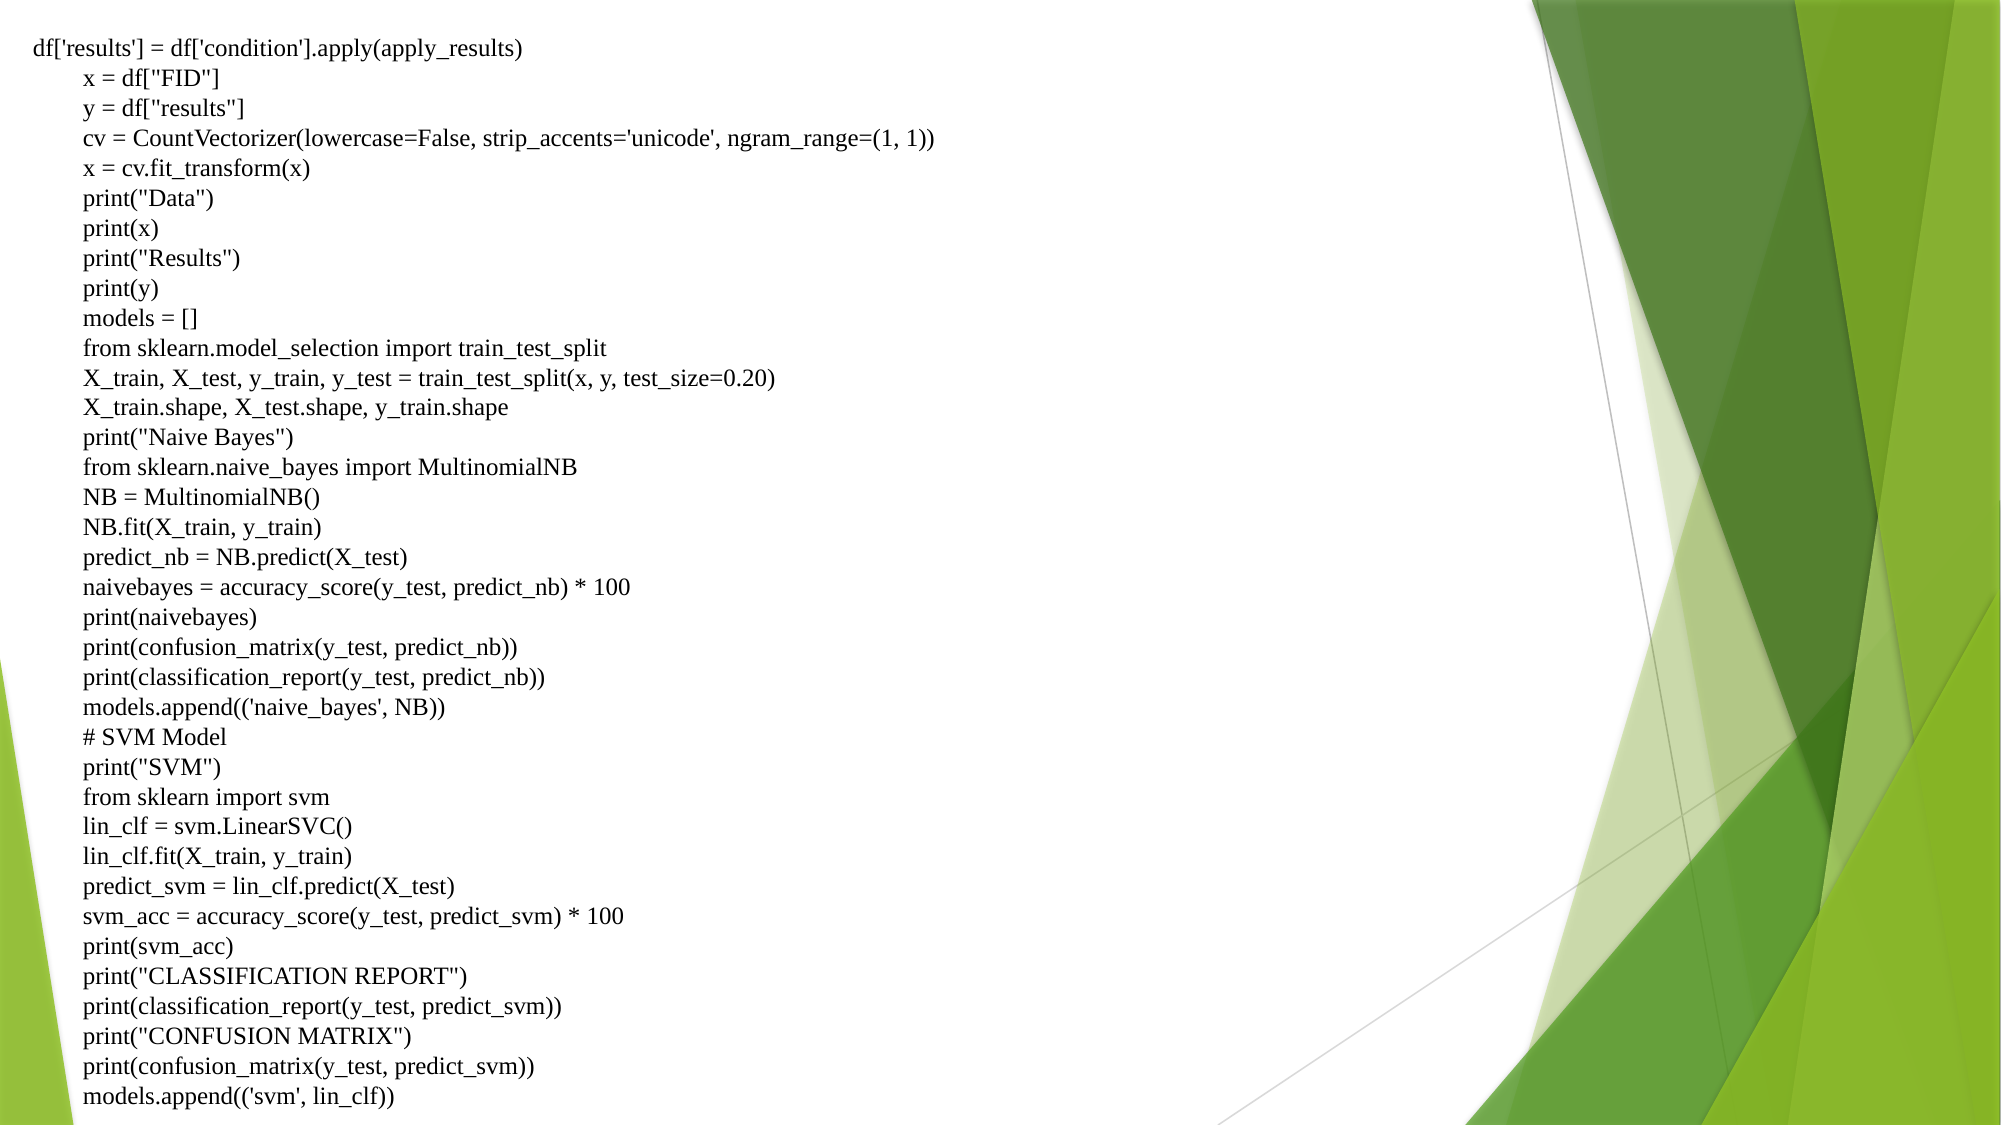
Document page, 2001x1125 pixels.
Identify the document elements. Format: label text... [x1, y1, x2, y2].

text_box df['results'] = df['condition'].apply(apply_results) x = df["FID"] y = df["results"] cv = CountVectorizer(lowercase=False, strip_accents='unicode', ngram_range=(1, 1)) x = cv.fit_transform(x) print("Data") print(x) print("Results") print(y) models = [] from sklearn.model_selection import train_test_split X_train, X_test, y_train, y_test = train_test_split(x, y, test_size=0.20) X_train.shape, X_test.shape, y_train.shape print("Naive Bayes") from sklearn.naive_bayes import MultinomialNB NB = MultinomialNB() NB.fit(X_train, y_train) predict_nb = NB.predict(X_test) naivebayes = accuracy_score(y_test, predict_nb) * 100 print(naivebayes) print(confusion_matrix(y_test, predict_nb)) print(classification_report(y_test, predict_nb)) models.append(('naive_bayes', NB)) # SVM Model print("SVM") from sklearn import svm lin_clf = svm.LinearSVC() lin_clf.fit(X_train, y_train) predict_svm = lin_clf.predict(X_test) svm_acc = accuracy_score(y_test, predict_svm) * 100 print(svm_acc) print("CLASSIFICATION REPORT") print(classification_report(y_test, predict_svm)) print("CONFUSION MATRIX") print(confusion_matrix(y_test, predict_svm)) models.append(('svm', lin_clf)) [18, 24, 1501, 1117]
